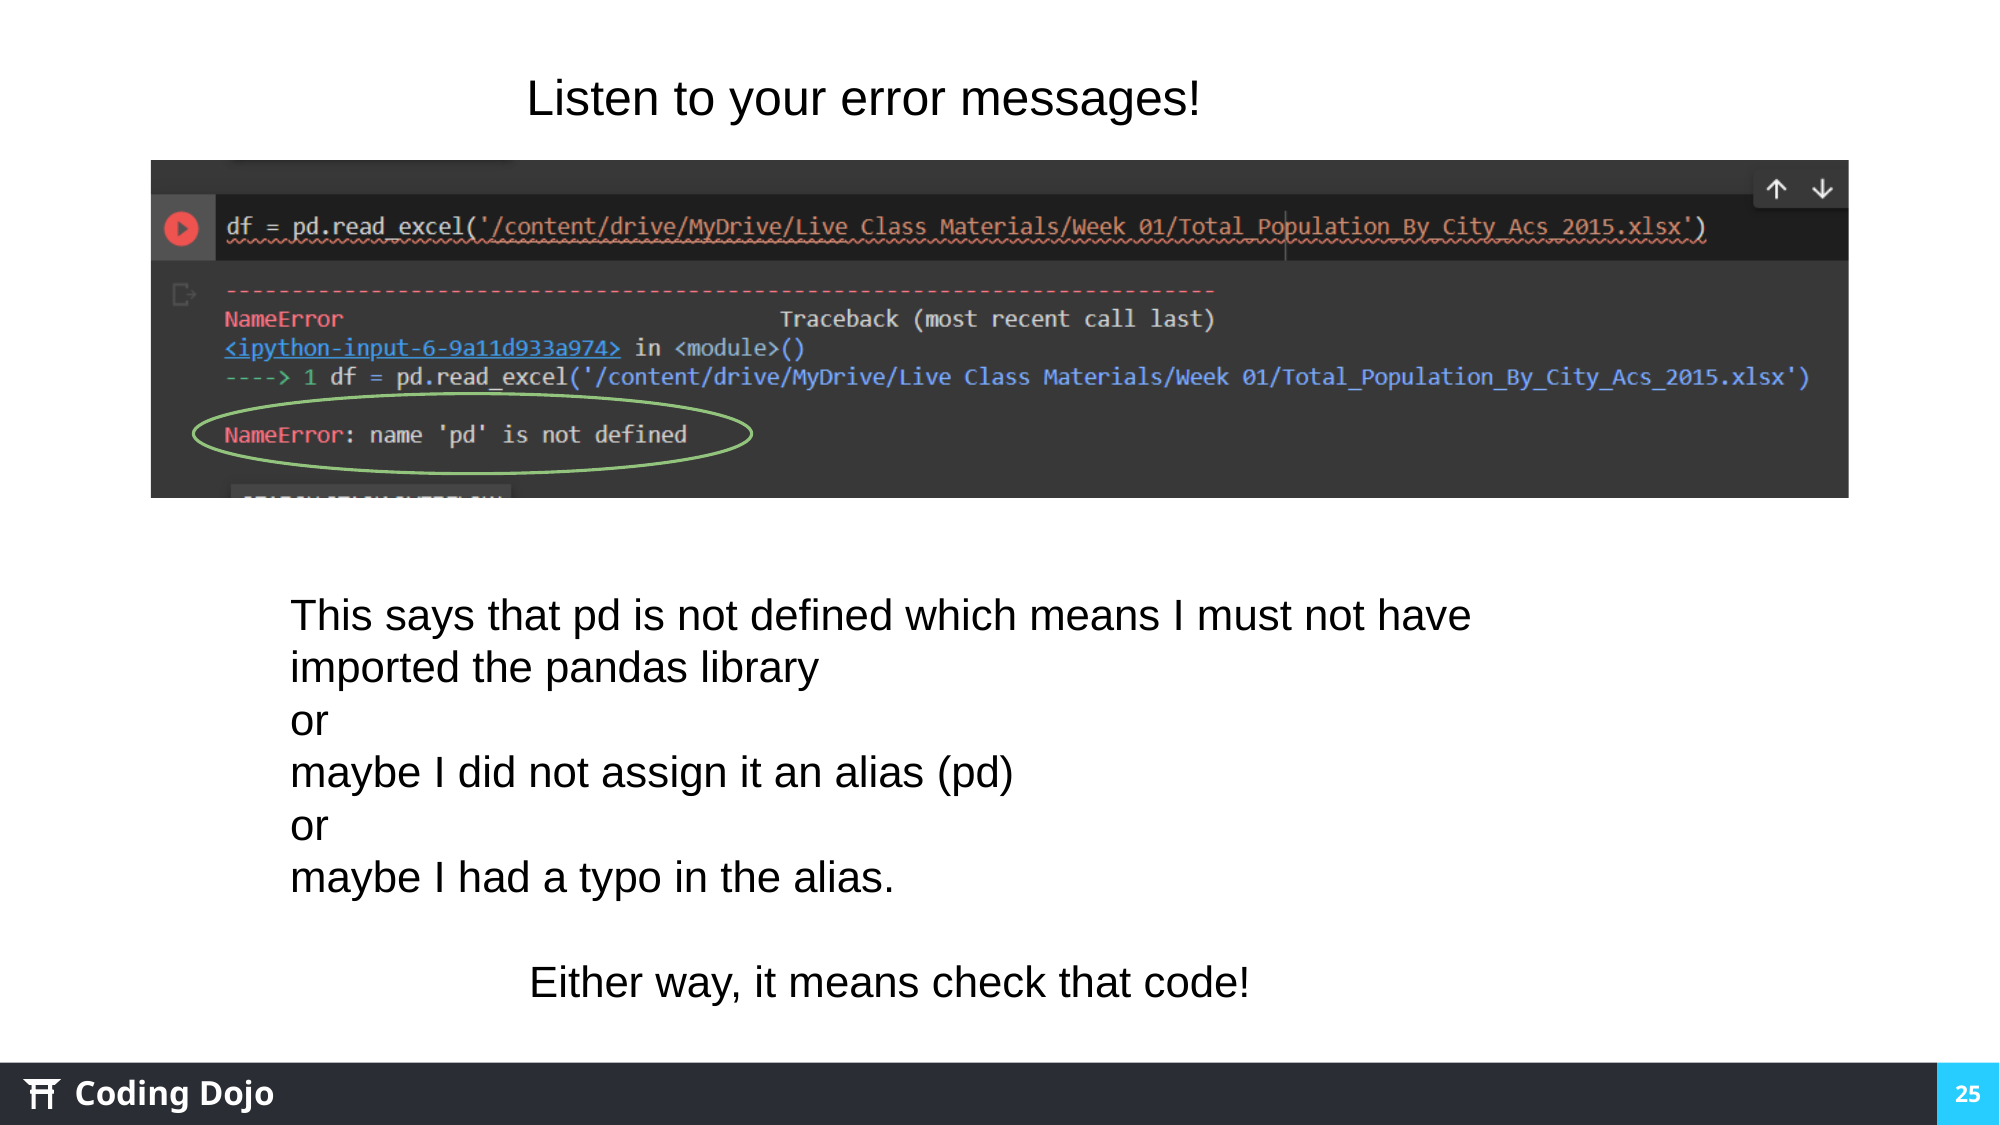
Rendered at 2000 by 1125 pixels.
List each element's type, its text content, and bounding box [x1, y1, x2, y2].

text_box Listen to your error messages! [511, 50, 1247, 141]
picture [21, 1073, 63, 1115]
text_box This says that pd is not defined which means I must not have imported the pandas library or maybe I did not assign it an alias (pd) or maybe I had a typo in the alias. Either way, it means check that code! [275, 571, 1506, 1022]
picture [150, 160, 1849, 498]
